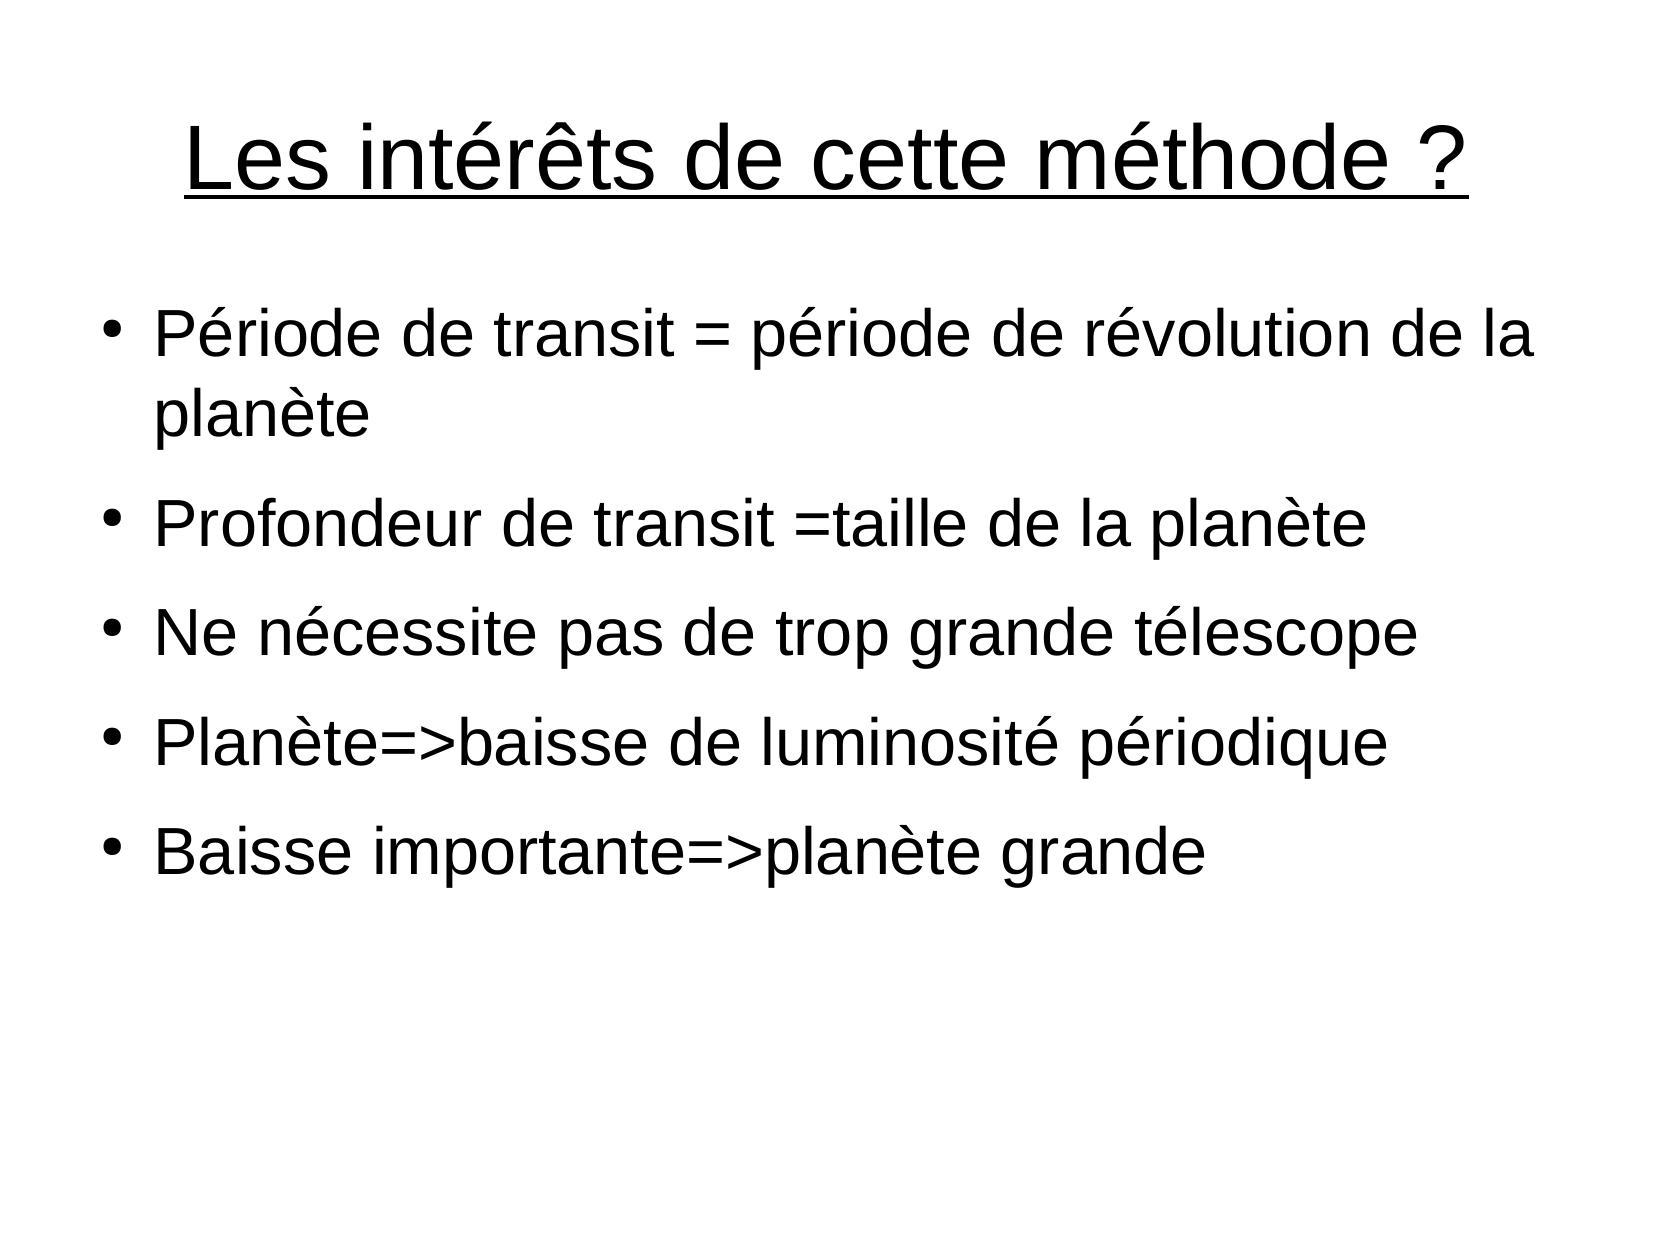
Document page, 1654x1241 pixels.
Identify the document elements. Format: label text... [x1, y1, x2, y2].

title Les intérêts de cette méthode ? [82, 49, 1571, 257]
list Période de transit = période de révolution de la planète Profondeur de transit =taille de la planète Ne nécessite pas de trop grande télescope Planète=>baisse de luminosité périodique Baisse importante=>planète grande [82, 290, 1571, 1109]
